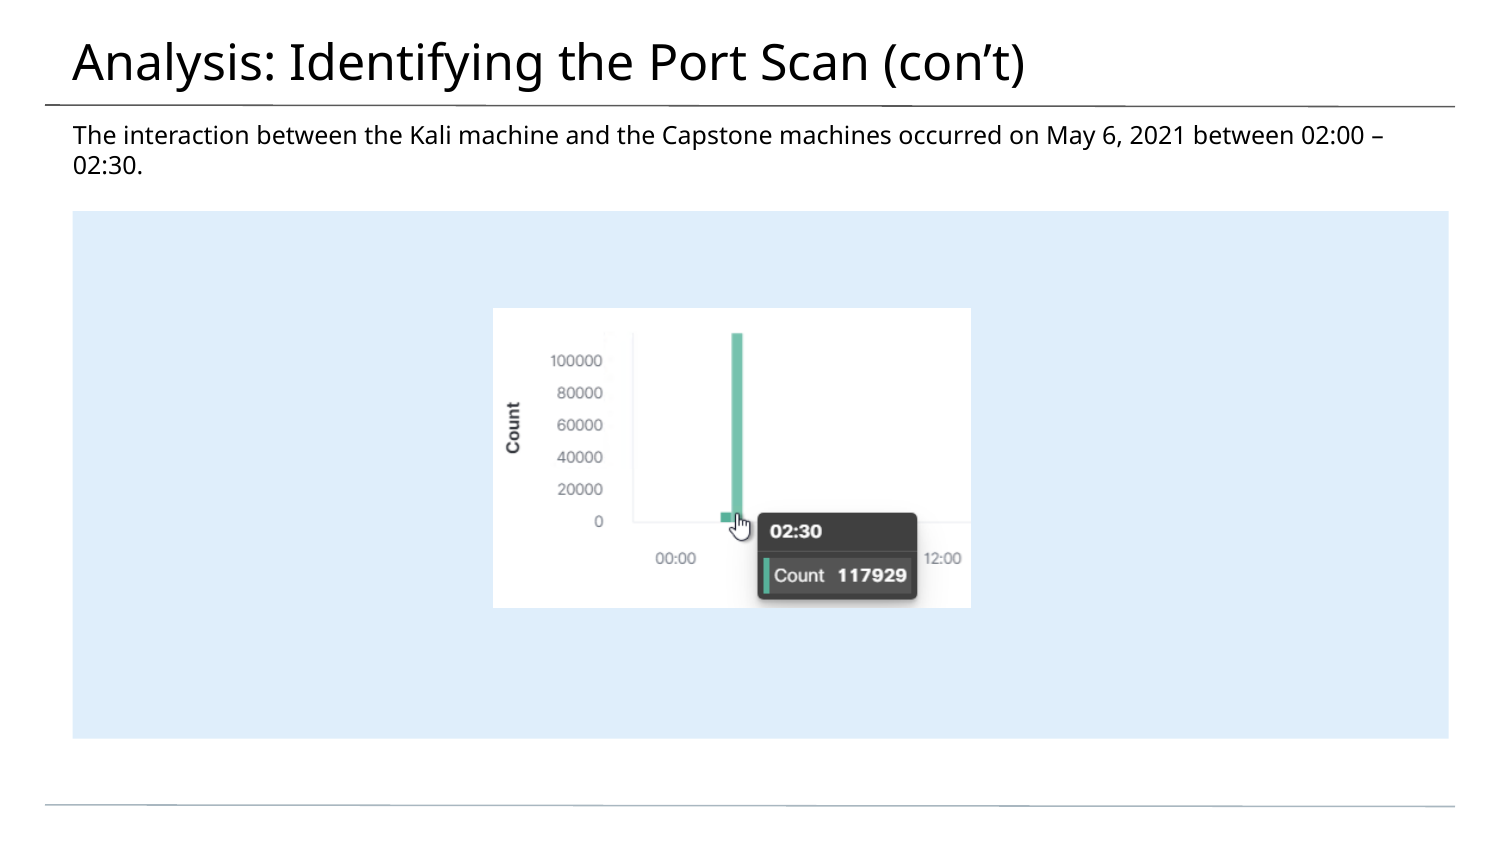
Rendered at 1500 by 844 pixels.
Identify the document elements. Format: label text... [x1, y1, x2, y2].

title Analysis: Identifying the Port Scan (con’t) The interaction between the Kali machine and the Capstone machines occurred on May 6, 2021 between 02:00 – 02:30. [0, 0, 1500, 88]
text_box [72, 211, 1449, 739]
picture [493, 307, 972, 609]
